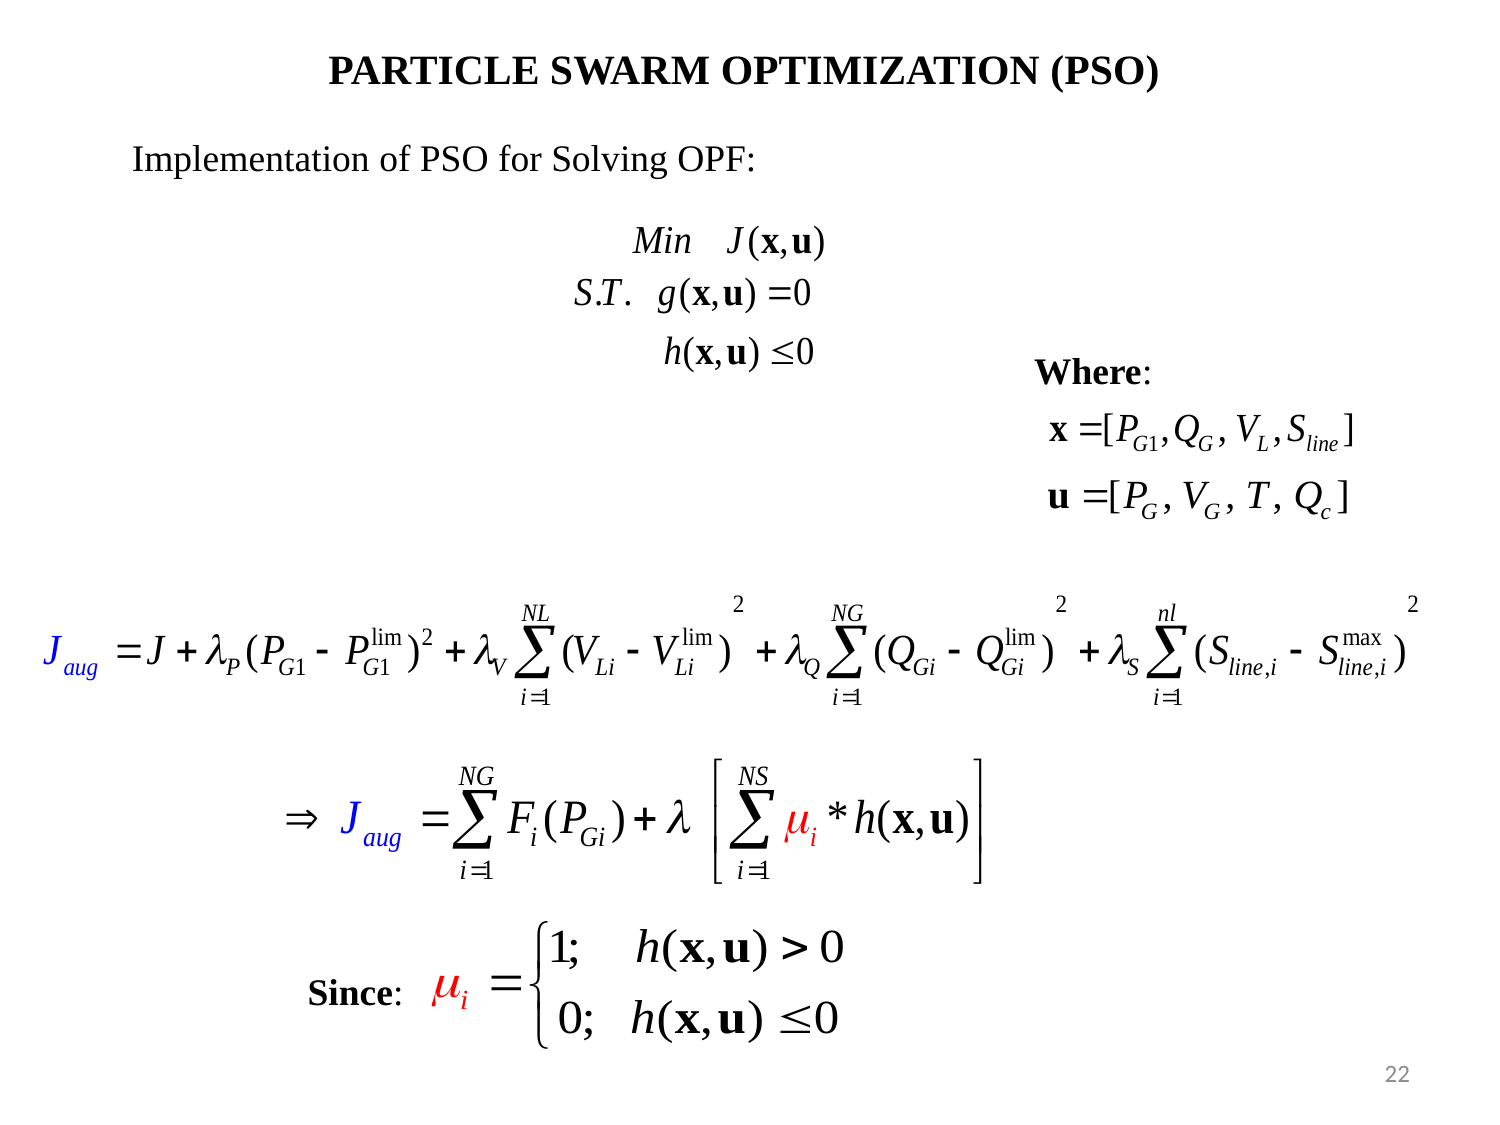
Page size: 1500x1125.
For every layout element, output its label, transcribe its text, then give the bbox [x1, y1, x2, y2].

text_box Since: [292, 960, 416, 1021]
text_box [1043, 400, 1360, 462]
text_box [567, 269, 820, 323]
slide_number 22 [1074, 1042, 1425, 1103]
text_box Where: [1019, 339, 1278, 400]
text_box Implementation of PSO for Solving OPF: [117, 126, 1100, 187]
text_box PARTICLE SWARM OPTIMIZATION (PSO) [210, 35, 1278, 190]
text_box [657, 327, 821, 382]
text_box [278, 749, 999, 894]
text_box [1042, 468, 1354, 530]
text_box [626, 217, 833, 271]
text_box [34, 585, 1429, 716]
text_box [421, 913, 856, 1057]
